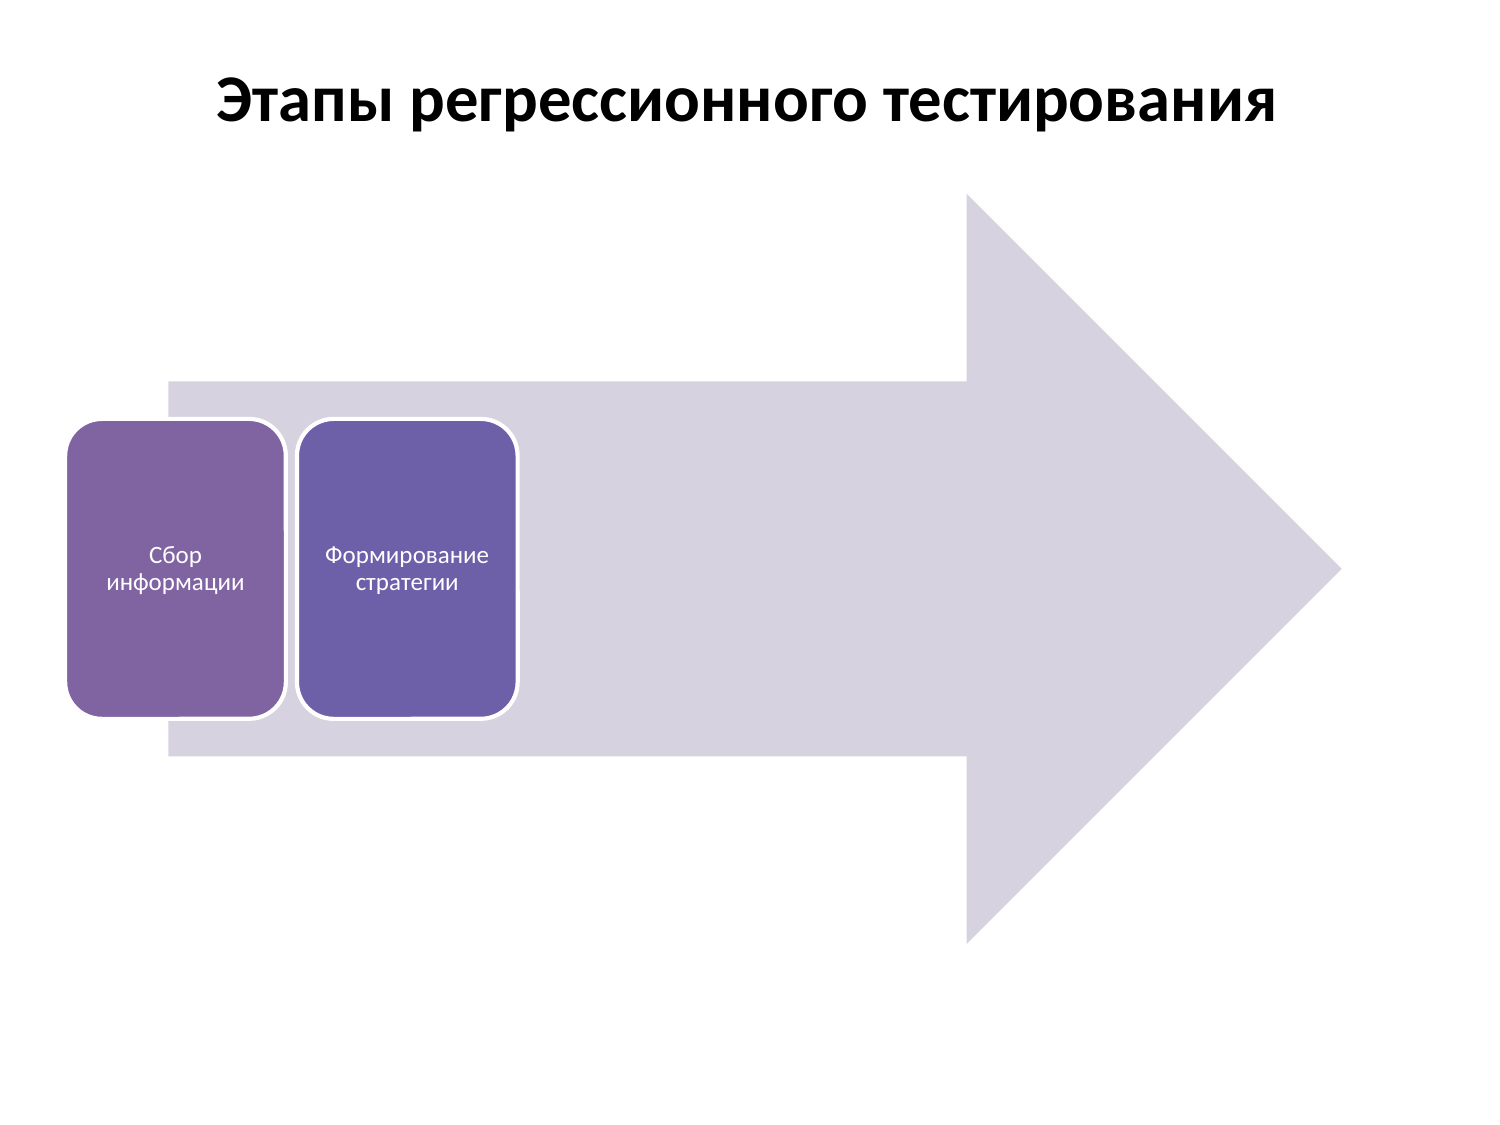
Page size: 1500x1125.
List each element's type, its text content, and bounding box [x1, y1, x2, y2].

text_box Этапы регрессионного тестирования [50, 47, 1446, 143]
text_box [64, 193, 1342, 945]
